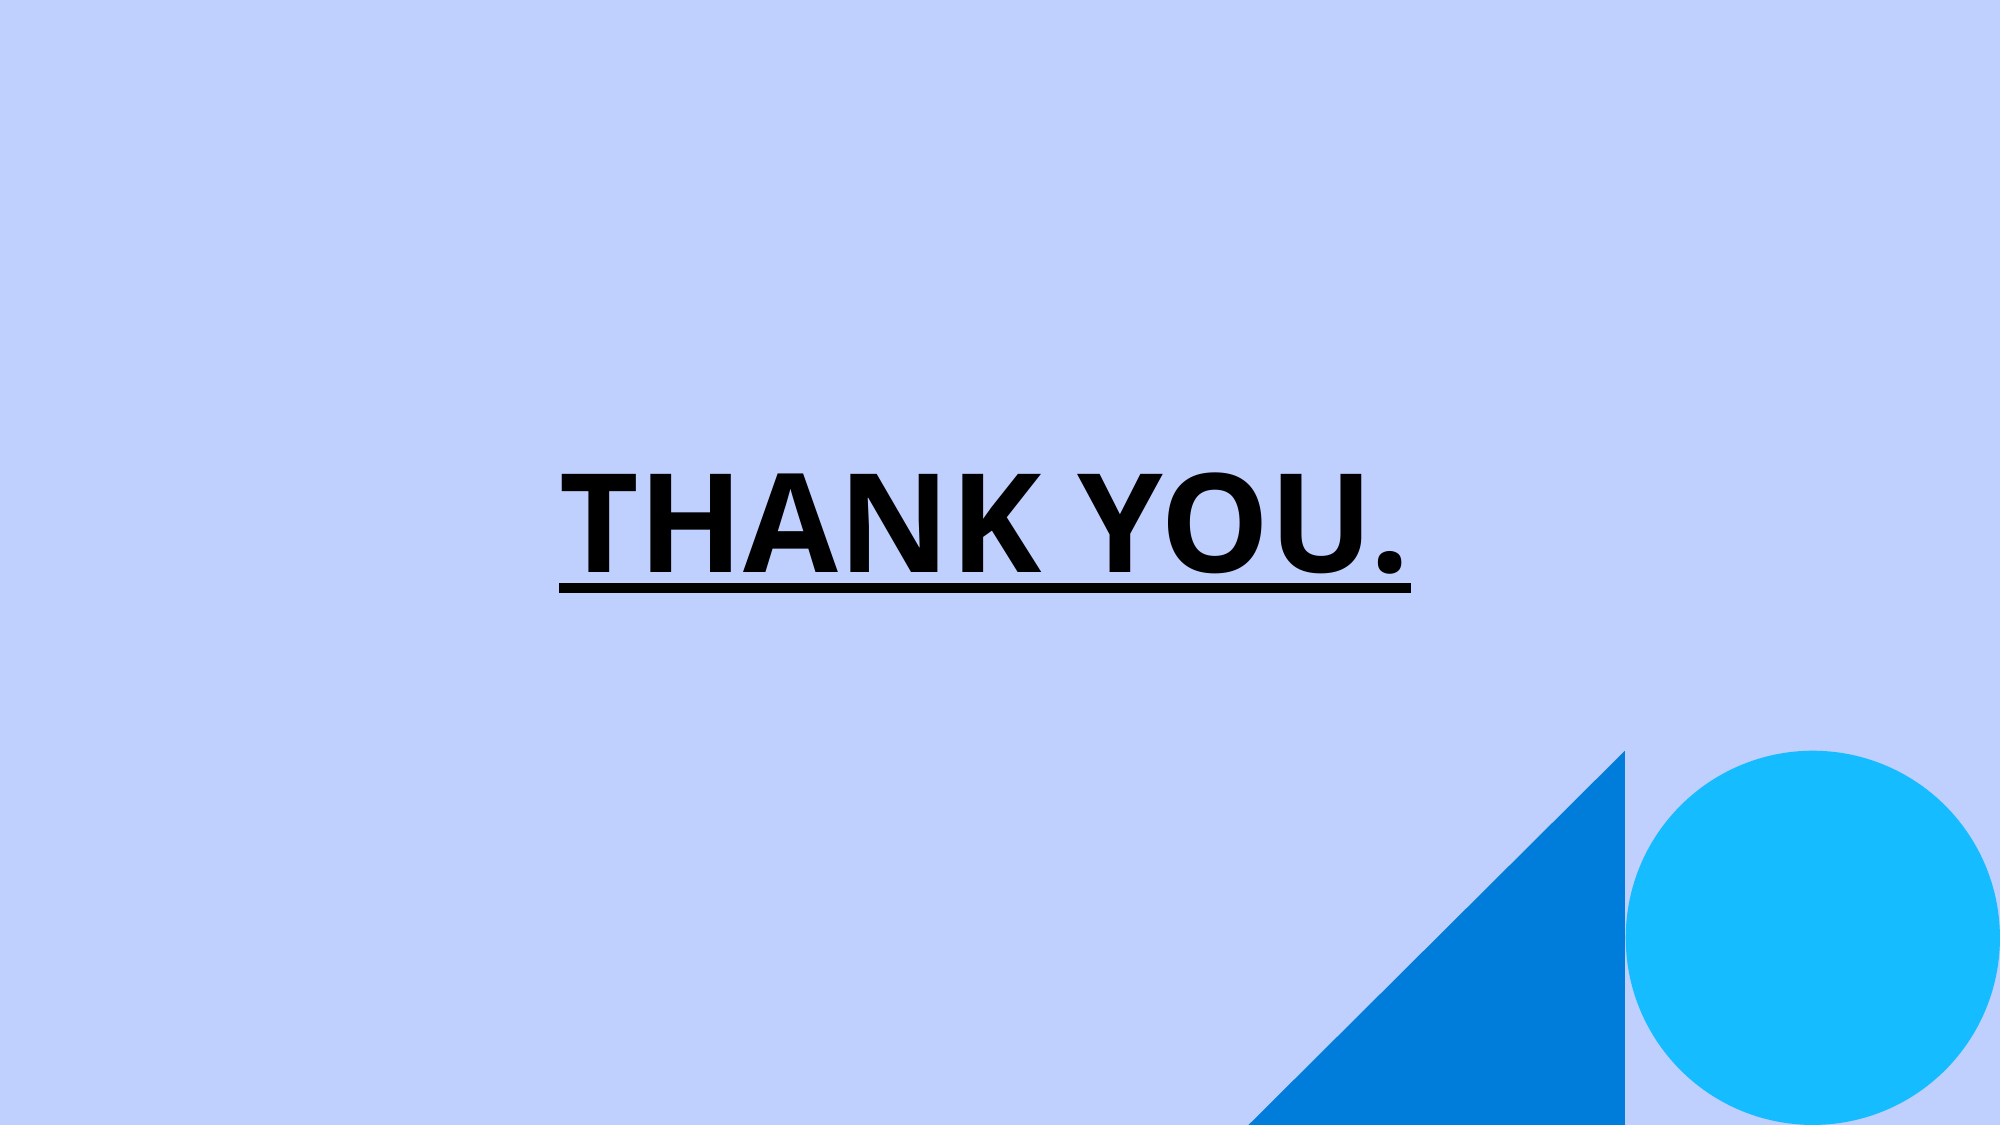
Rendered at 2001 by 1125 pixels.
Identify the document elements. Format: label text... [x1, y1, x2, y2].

title THANK YOU. [499, 190, 1411, 846]
